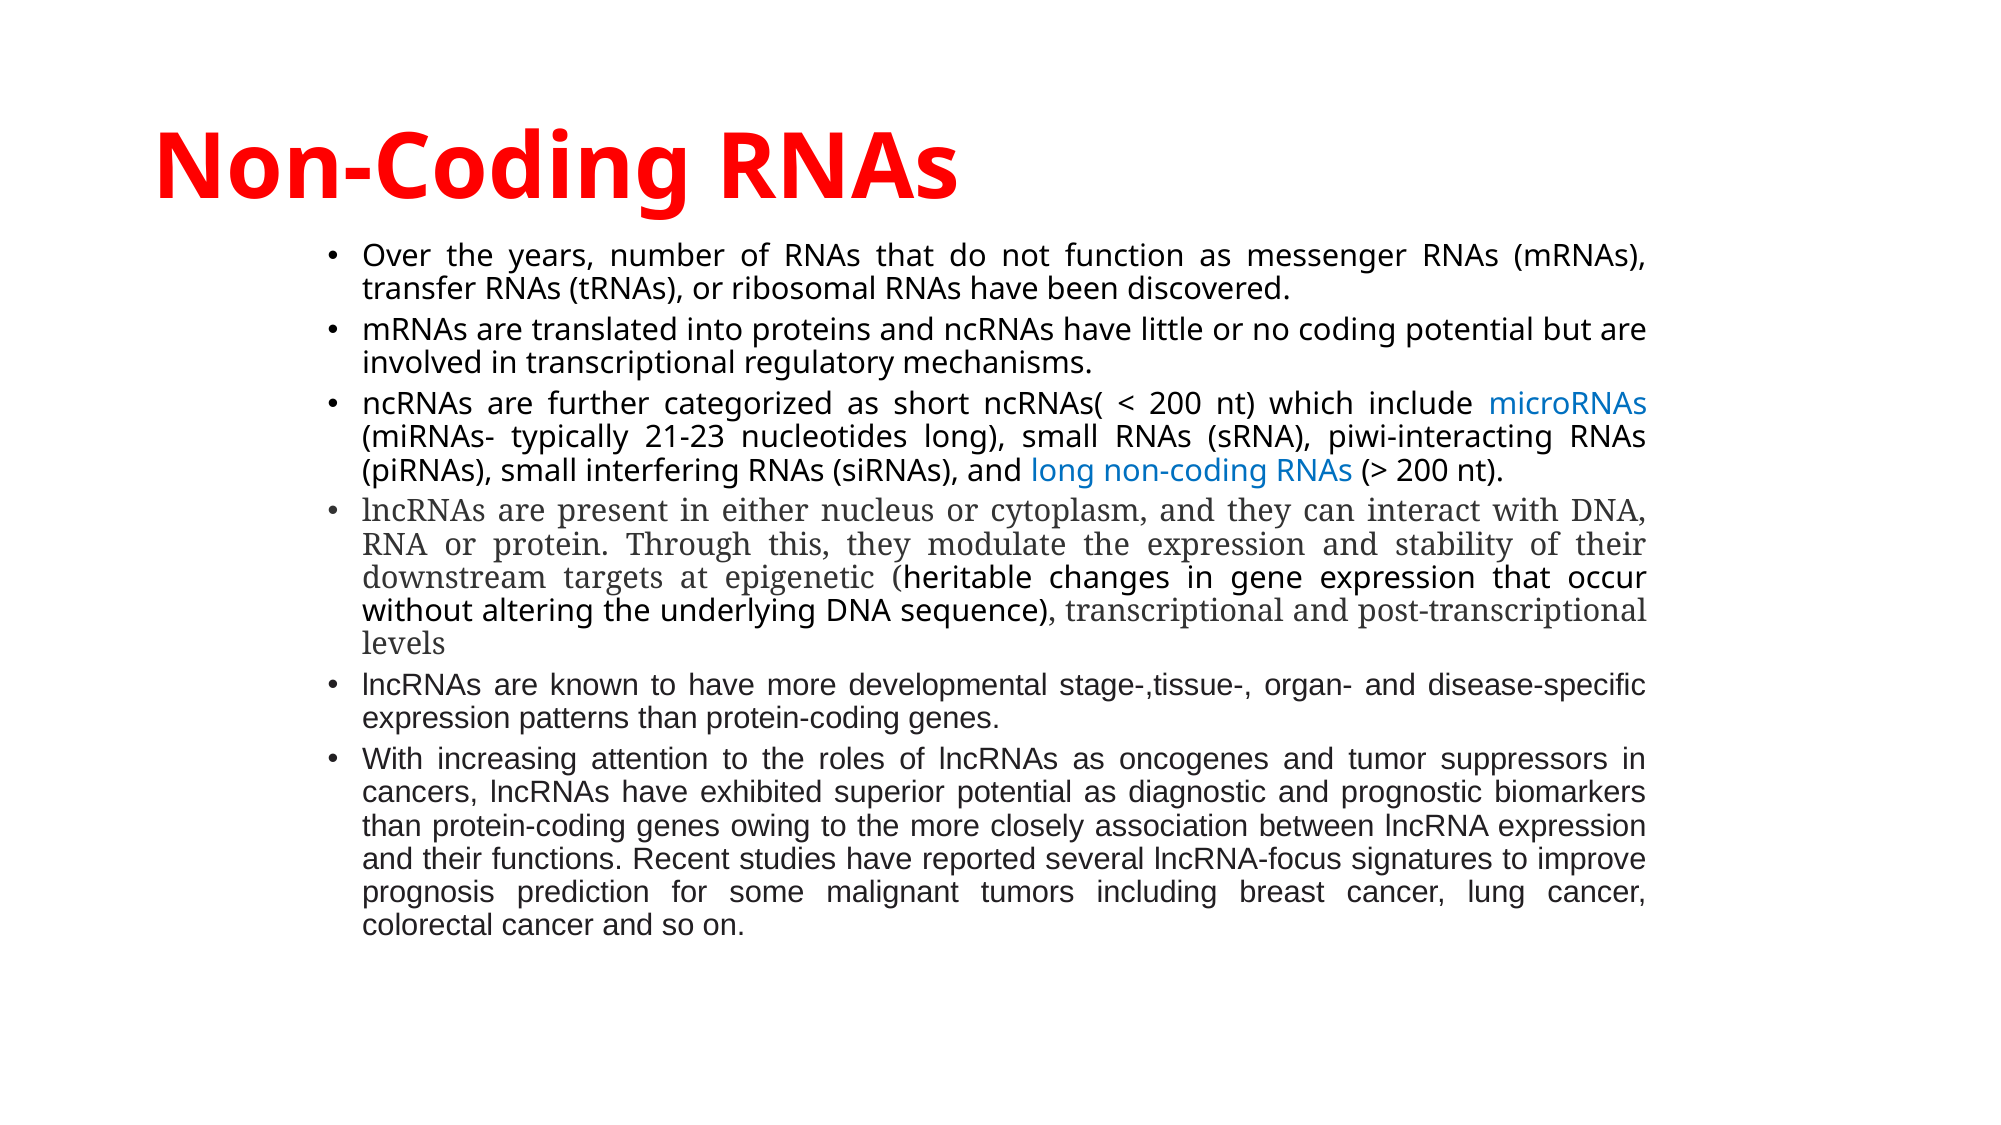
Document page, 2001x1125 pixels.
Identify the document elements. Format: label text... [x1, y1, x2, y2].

list Over the years, number of RNAs that do not function as messenger RNAs (mRNAs), transfer RNAs (tRNAs), or ribosomal RNAs have been discovered. mRNAs are translated into proteins and ncRNAs have little or no coding potential but are involved in transcriptional regulatory mechanisms. ncRNAs are further categorized as short ncRNAs( < 200 nt) which include microRNAs (miRNAs- typically 21-23 nucleotides long), small RNAs (sRNA), piwi-interacting RNAs (piRNAs), small interfering RNAs (siRNAs), and long non-coding RNAs (> 200 nt). lncRNAs are present in either nucleus or cytoplasm, and they can interact with DNA, RNA or protein. Through this, they modulate the expression and stability of their downstream targets at epigenetic (heritable changes in gene expression that occur without altering the underlying DNA sequence), transcriptional and post-transcriptional levels lncRNAs are known to have more developmental stage-,tissue-, organ- and disease-specific expression patterns than protein-coding genes. With increasing attention to the roles of lncRNAs as oncogenes and tumor suppressors in cancers, lncRNAs have exhibited superior potential as diagnostic and prognostic biomarkers than protein-coding genes owing to the more closely association between lncRNA expression and their functions. Recent studies have reported several lncRNA-focus signatures to improve prognosis prediction for some malignant tumors including breast cancer, lung cancer, colorectal cancer and so on. [312, 232, 1663, 975]
title Non-Coding RNAs [137, 59, 1863, 278]
